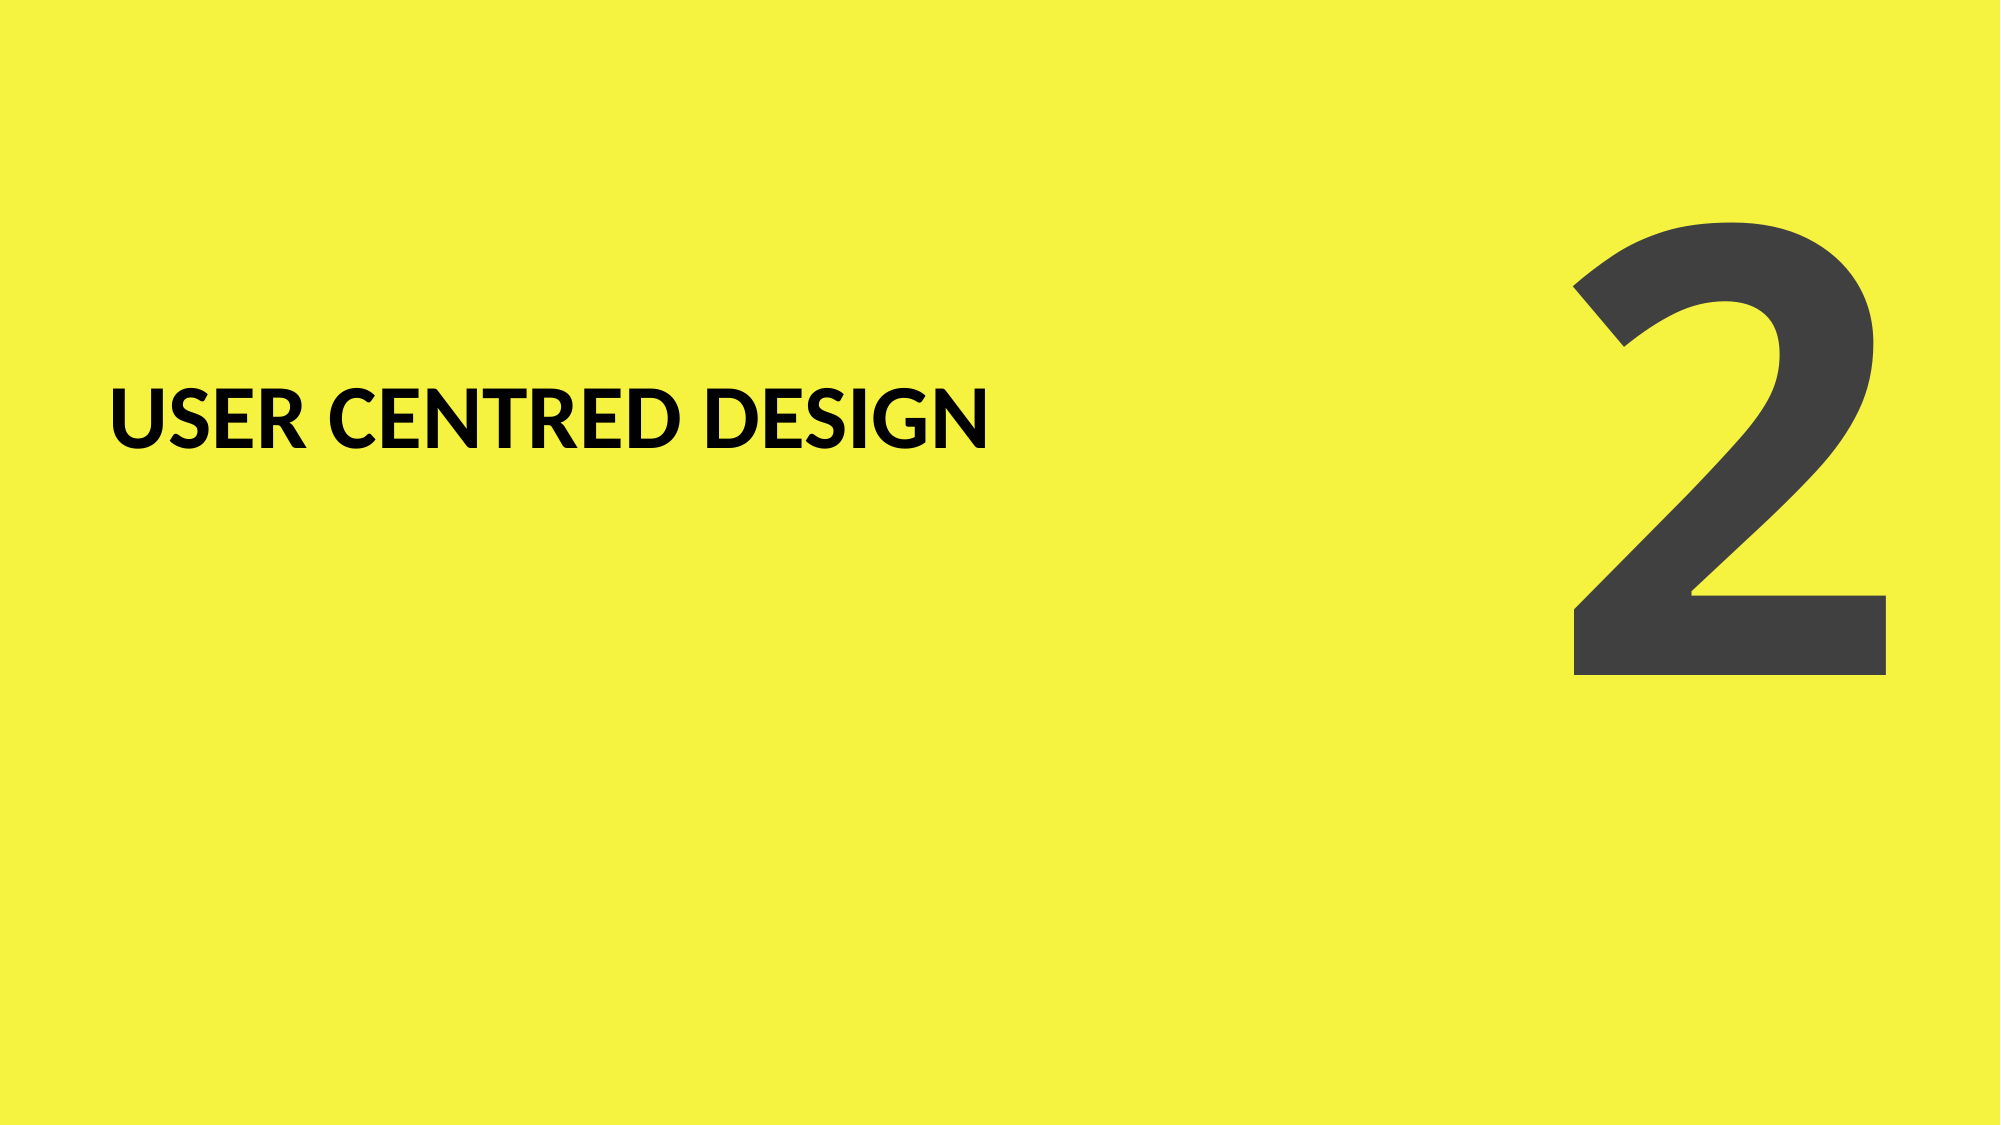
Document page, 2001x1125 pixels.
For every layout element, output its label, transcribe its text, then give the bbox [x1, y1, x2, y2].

title User Centred Design [93, 349, 1907, 1055]
list 2 [968, 35, 1923, 808]
